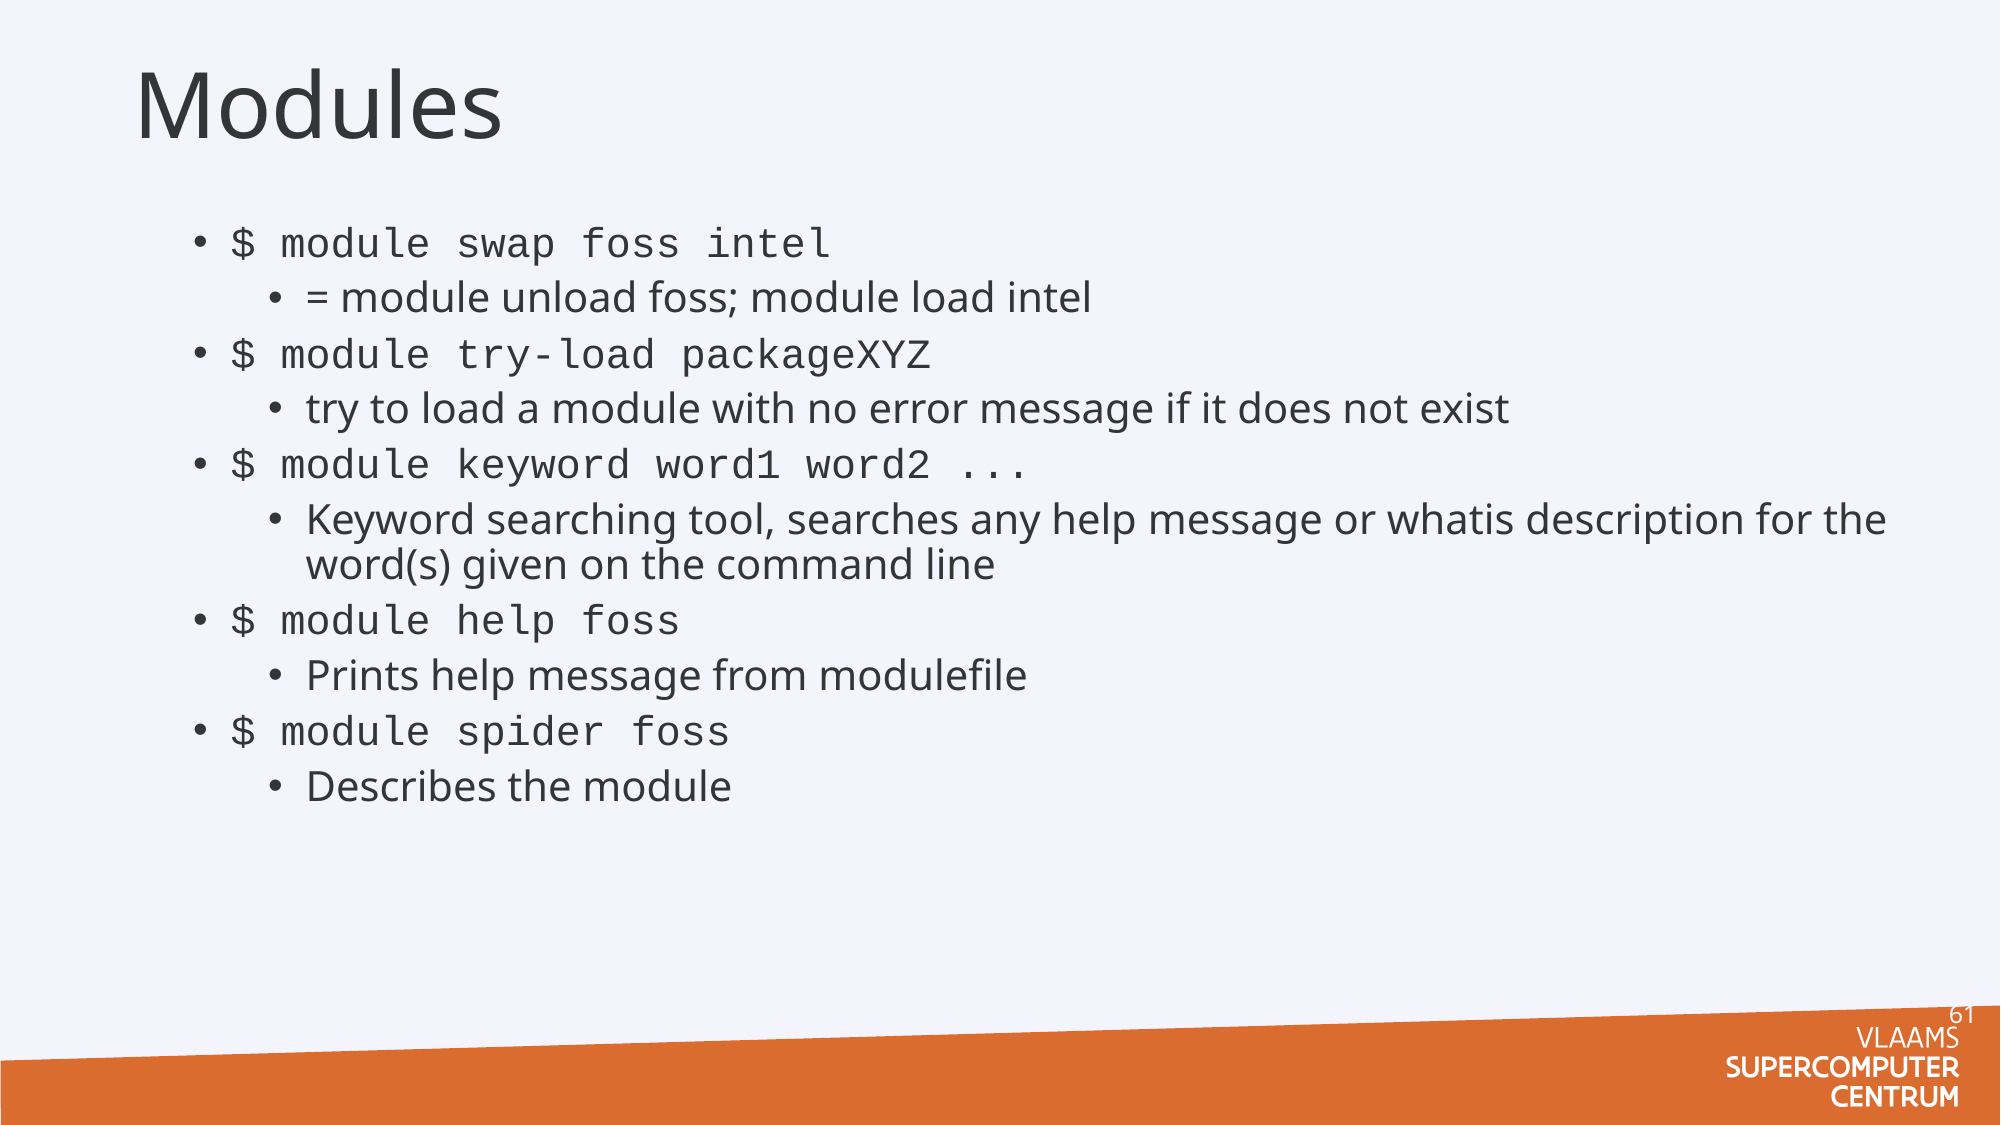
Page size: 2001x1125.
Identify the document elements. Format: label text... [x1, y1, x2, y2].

list $ module swap foss intel = module unload foss; module load intel $ module try-load packageXYZ try to load a module with no error message if it does not exist $ module keyword word1 word2 ... Keyword searching tool, searches any help message or whatis description for the word(s) given on the command line $ module help foss Prints help message from modulefile $ module spider foss Describes the module [118, 221, 1941, 948]
picture [1725, 1021, 1960, 1117]
title Modules [118, 0, 1844, 218]
slide_number 61 [1787, 992, 1993, 1040]
